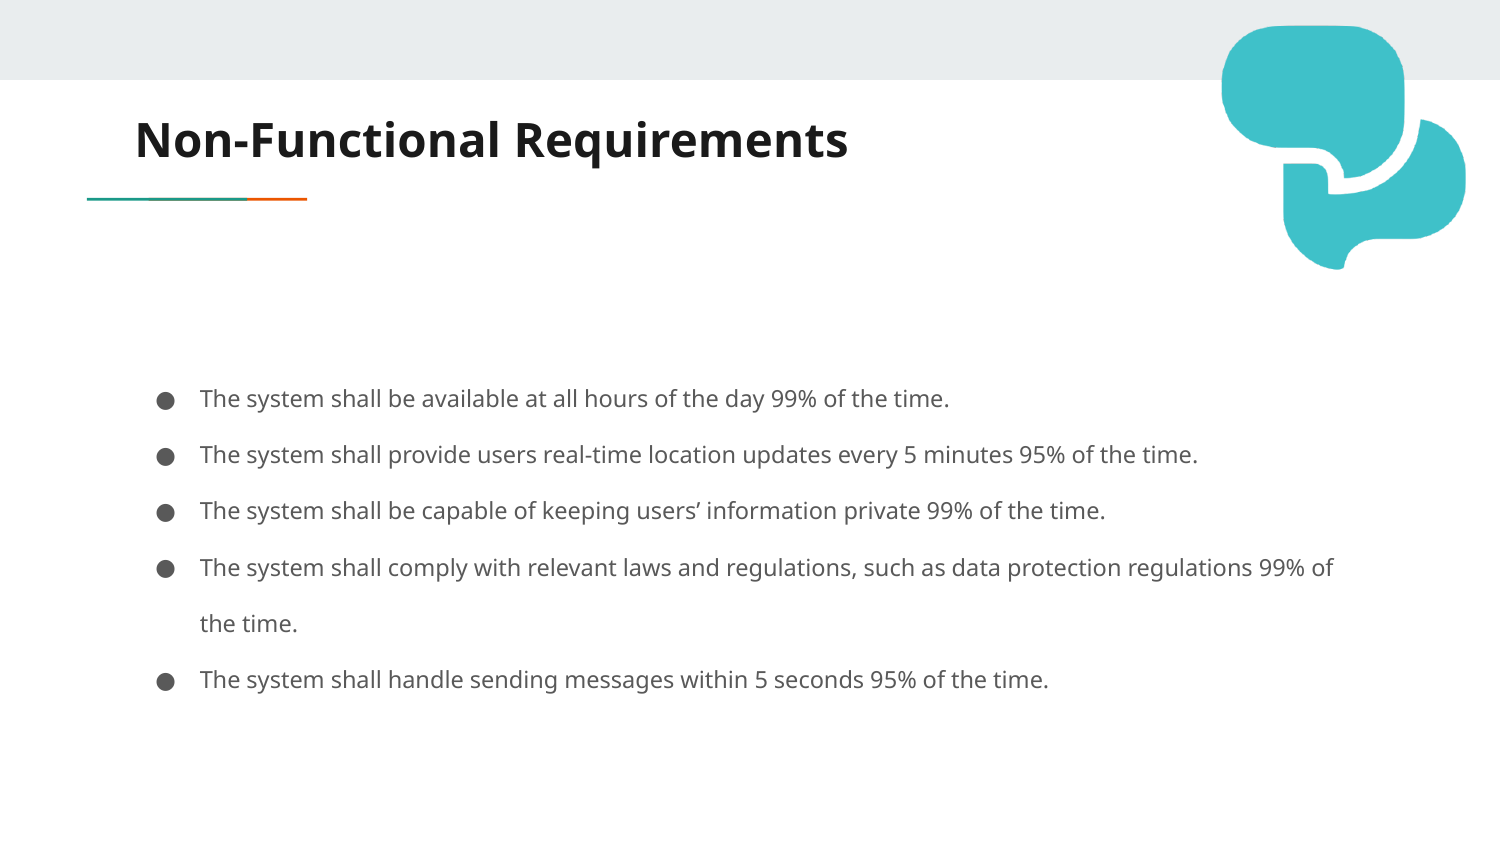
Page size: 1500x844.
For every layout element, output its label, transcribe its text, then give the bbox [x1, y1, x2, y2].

list The system shall be available at all hours of the day 99% of the time. The system shall provide users real-time location updates every 5 minutes 95% of the time. The system shall be capable of keeping users’ information private 99% of the time. The system shall comply with relevant laws and regulations, such as data protection regulations 99% of the time. The system shall handle sending messages within 5 seconds 95% of the time. [119, 341, 1381, 712]
picture [1171, 0, 1500, 295]
title Non-Functional Requirements [119, 95, 1166, 183]
